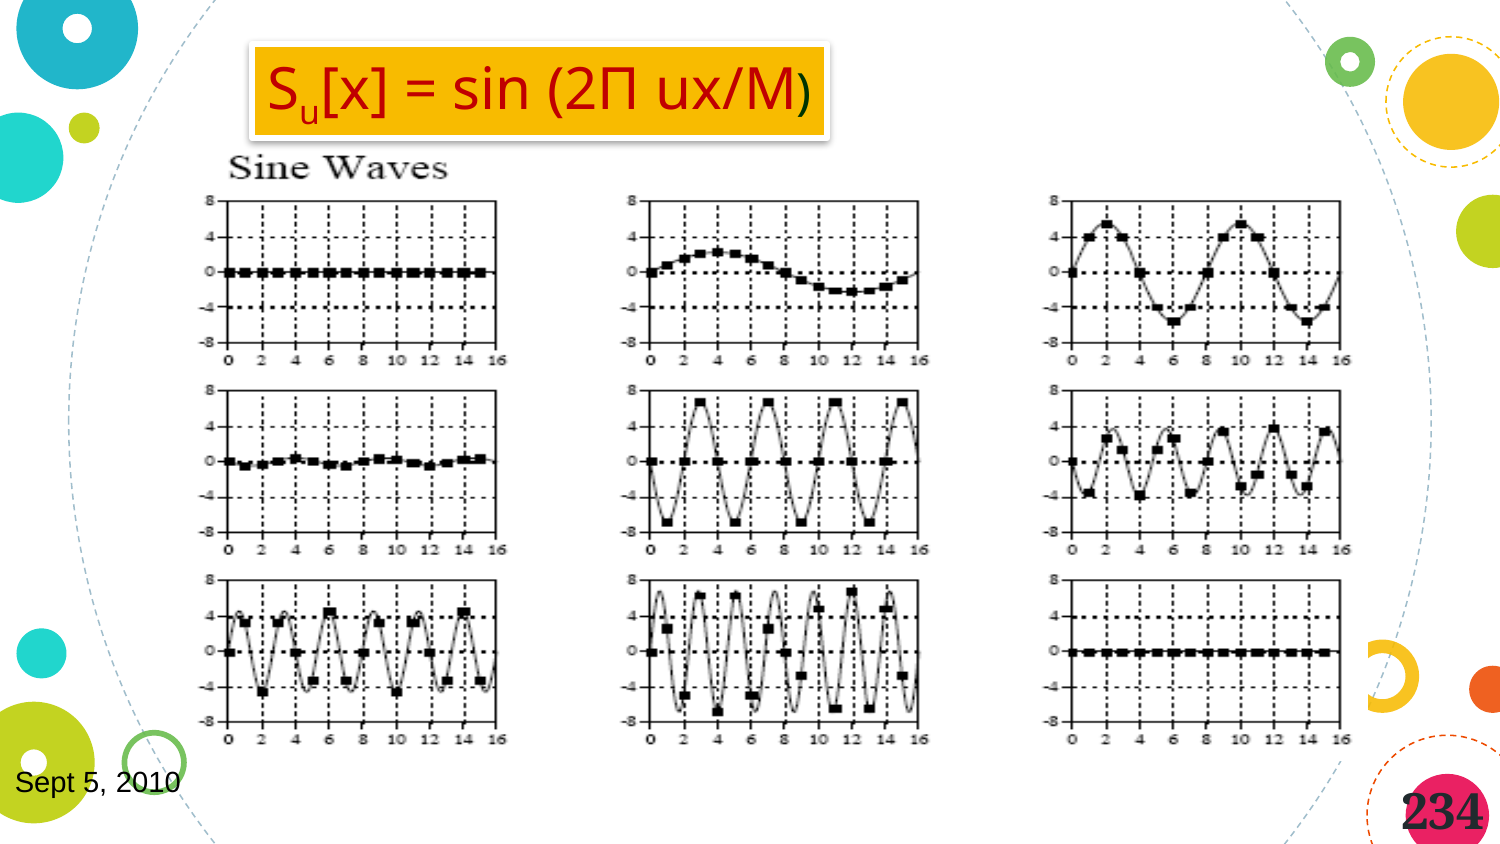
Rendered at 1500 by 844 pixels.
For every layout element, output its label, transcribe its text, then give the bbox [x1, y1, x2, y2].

slide_number 234 [1316, 764, 1500, 844]
text_box Su[x] = sin (2Π ux/M) [249, 41, 830, 136]
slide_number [0, 755, 200, 815]
picture [194, 138, 1369, 762]
